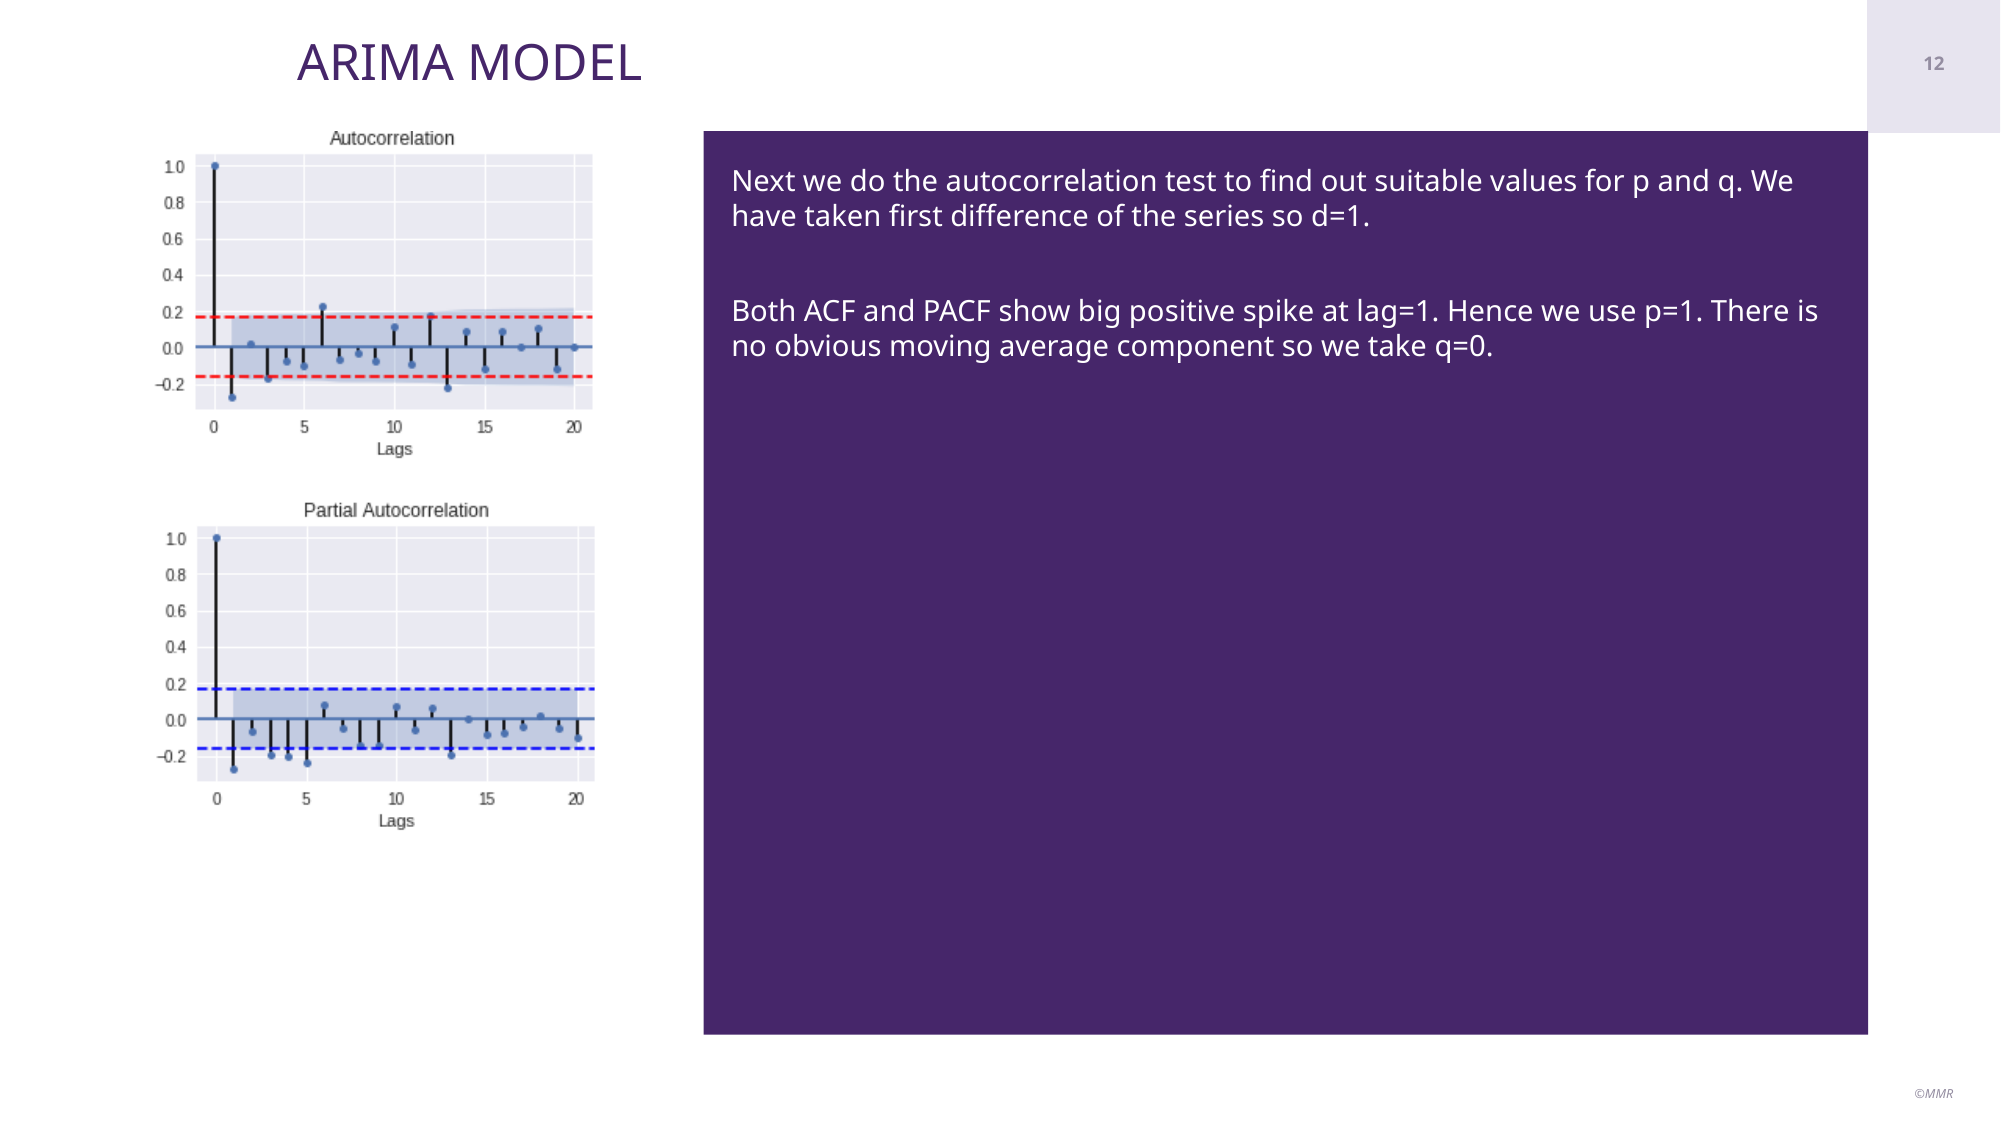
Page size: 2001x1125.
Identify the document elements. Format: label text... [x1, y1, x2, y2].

picture [131, 131, 704, 1033]
title Arima model [282, 29, 1764, 102]
picture [1867, 0, 2001, 133]
footer ©MMR [1868, 1064, 2000, 1125]
slide_number 12 [1868, 34, 2000, 95]
list Next we do the autocorrelation test to find out suitable values for p and q. We have taken first difference of the series so d=1. Both ACF and PACF show big positive spike at lag=1. Hence we use p=1. There is no obvious moving average component so we take q=0. [731, 161, 1838, 1000]
